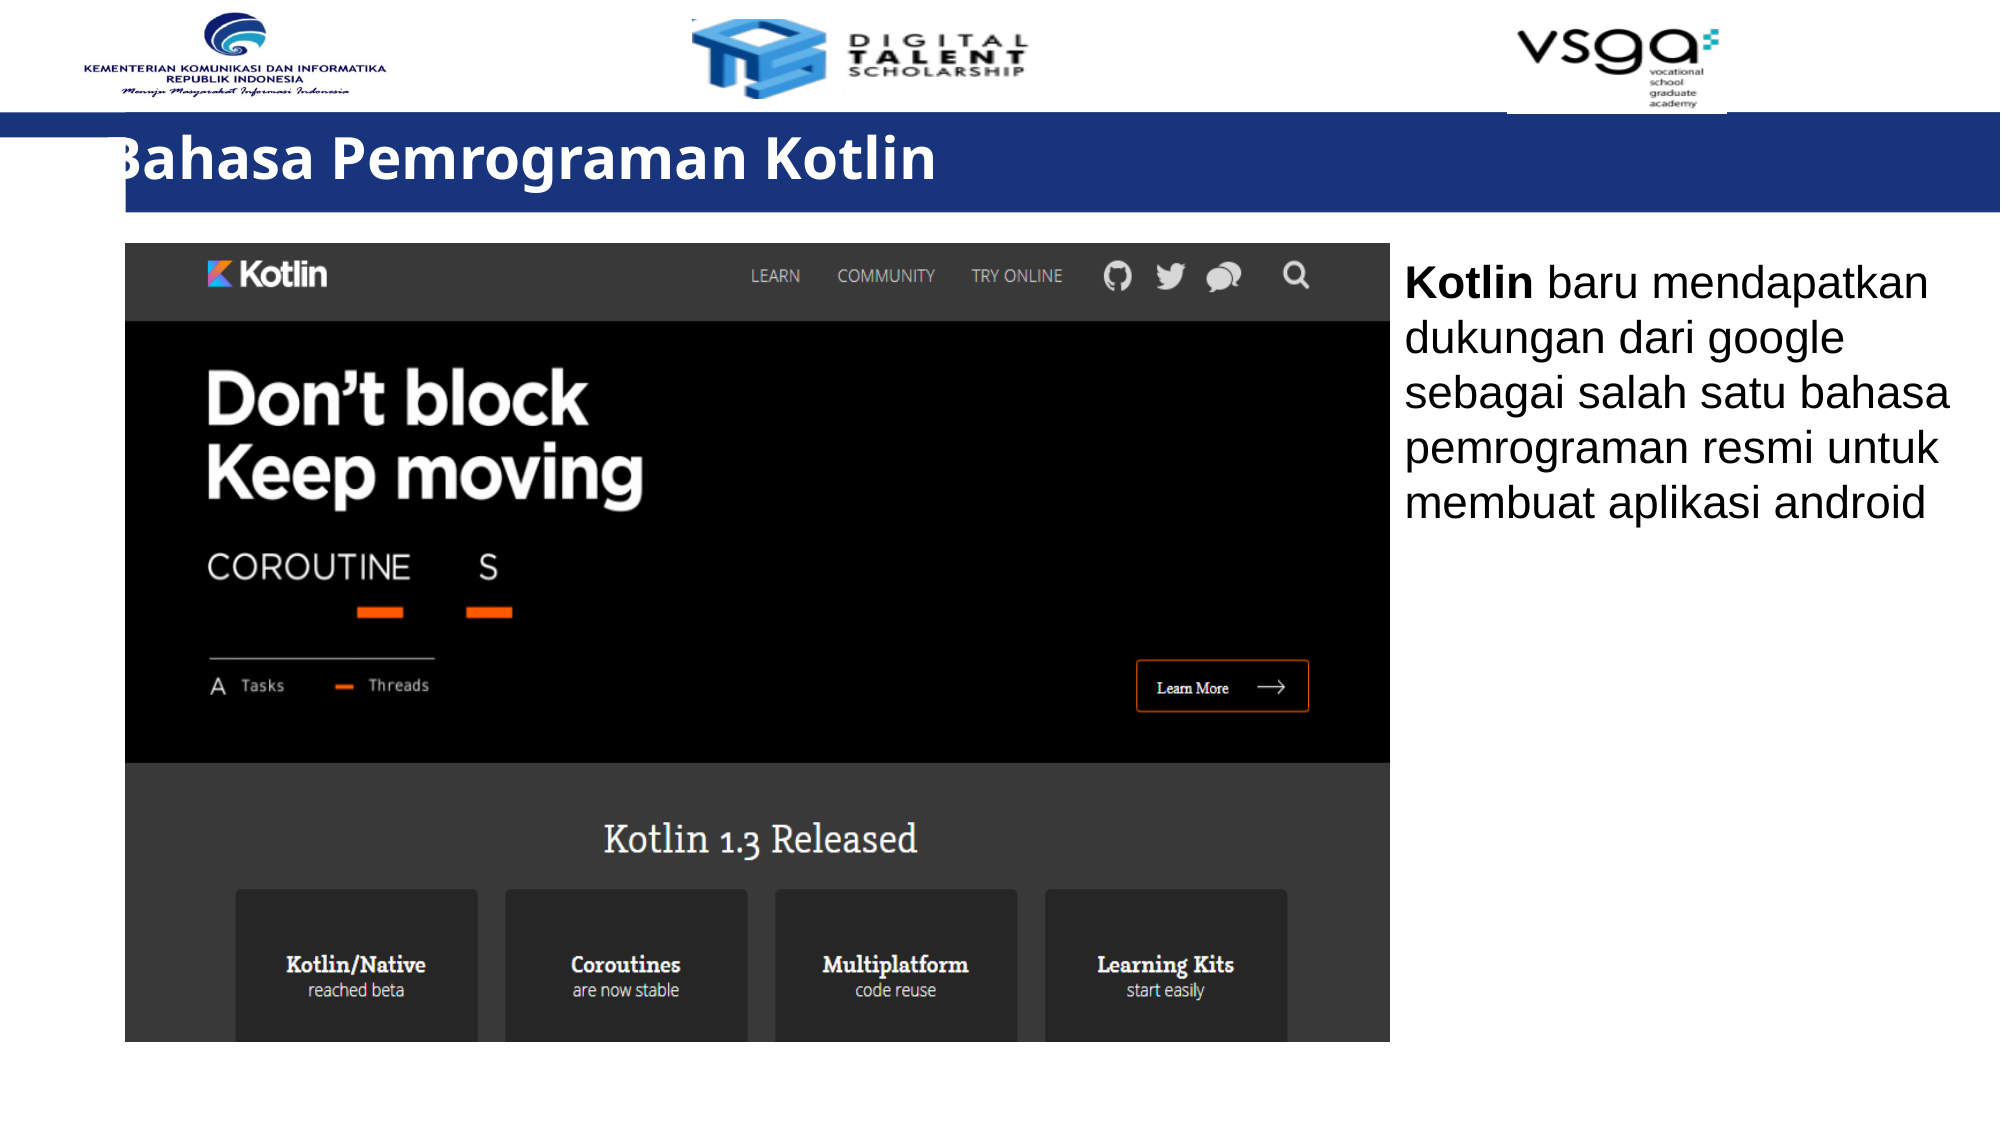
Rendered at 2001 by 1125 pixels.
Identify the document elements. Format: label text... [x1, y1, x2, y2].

picture [125, 243, 1390, 1043]
text_box Kotlin baru mendapatkan dukungan dari google sebagai salah satu bahasa pemrograman resmi untuk membuat aplikasi android [1394, 245, 1969, 536]
picture [692, 19, 1036, 99]
picture [1507, 20, 1727, 114]
picture [66, 5, 399, 100]
text_box Bahasa Pemrograman Kotlin [88, 113, 953, 199]
